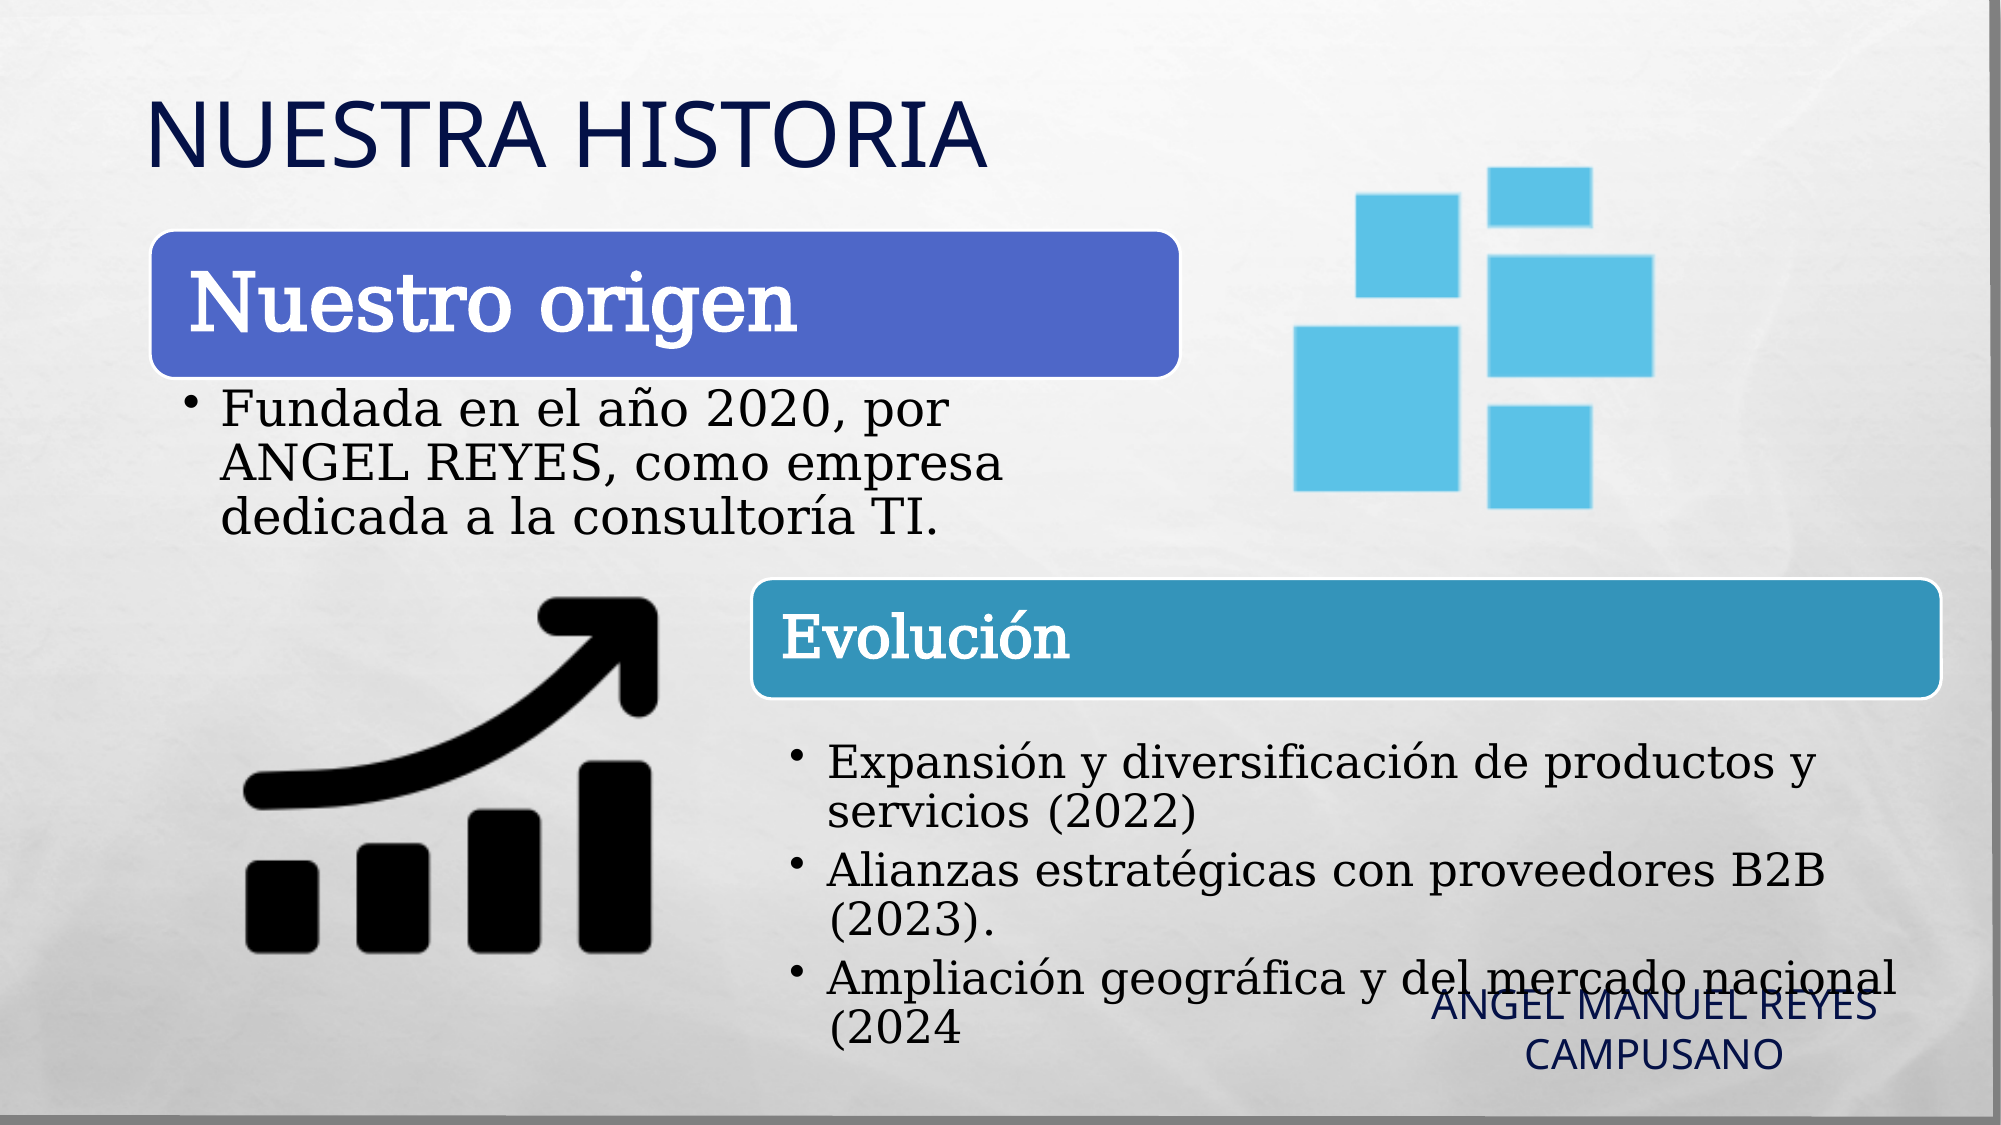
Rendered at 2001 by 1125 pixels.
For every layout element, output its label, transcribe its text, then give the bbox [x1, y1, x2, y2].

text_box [149, 219, 1181, 563]
picture [1255, 137, 1678, 560]
picture [232, 558, 669, 995]
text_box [751, 541, 1942, 1033]
title Nuestra HISTORIA [128, 55, 1145, 220]
